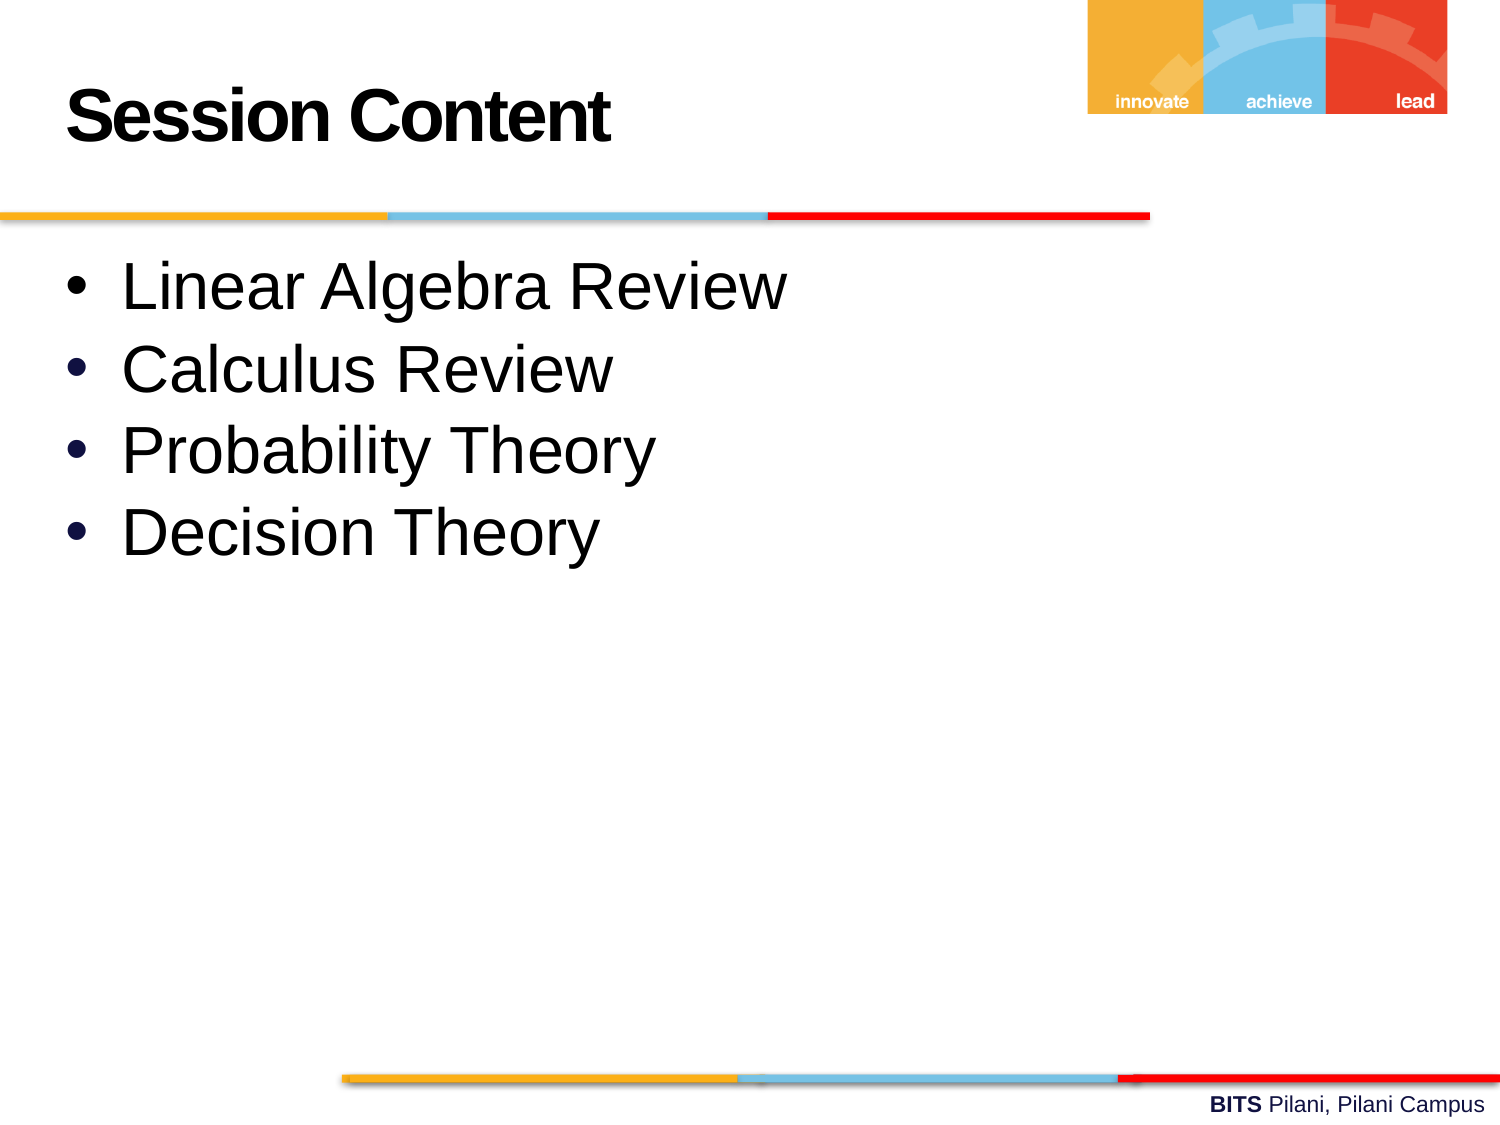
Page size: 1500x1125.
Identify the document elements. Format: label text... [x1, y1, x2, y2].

list Session Content [49, 24, 1088, 213]
list Linear Algebra Review Calculus Review Probability Theory Decision Theory [49, 244, 1401, 988]
picture [1087, 0, 1448, 114]
